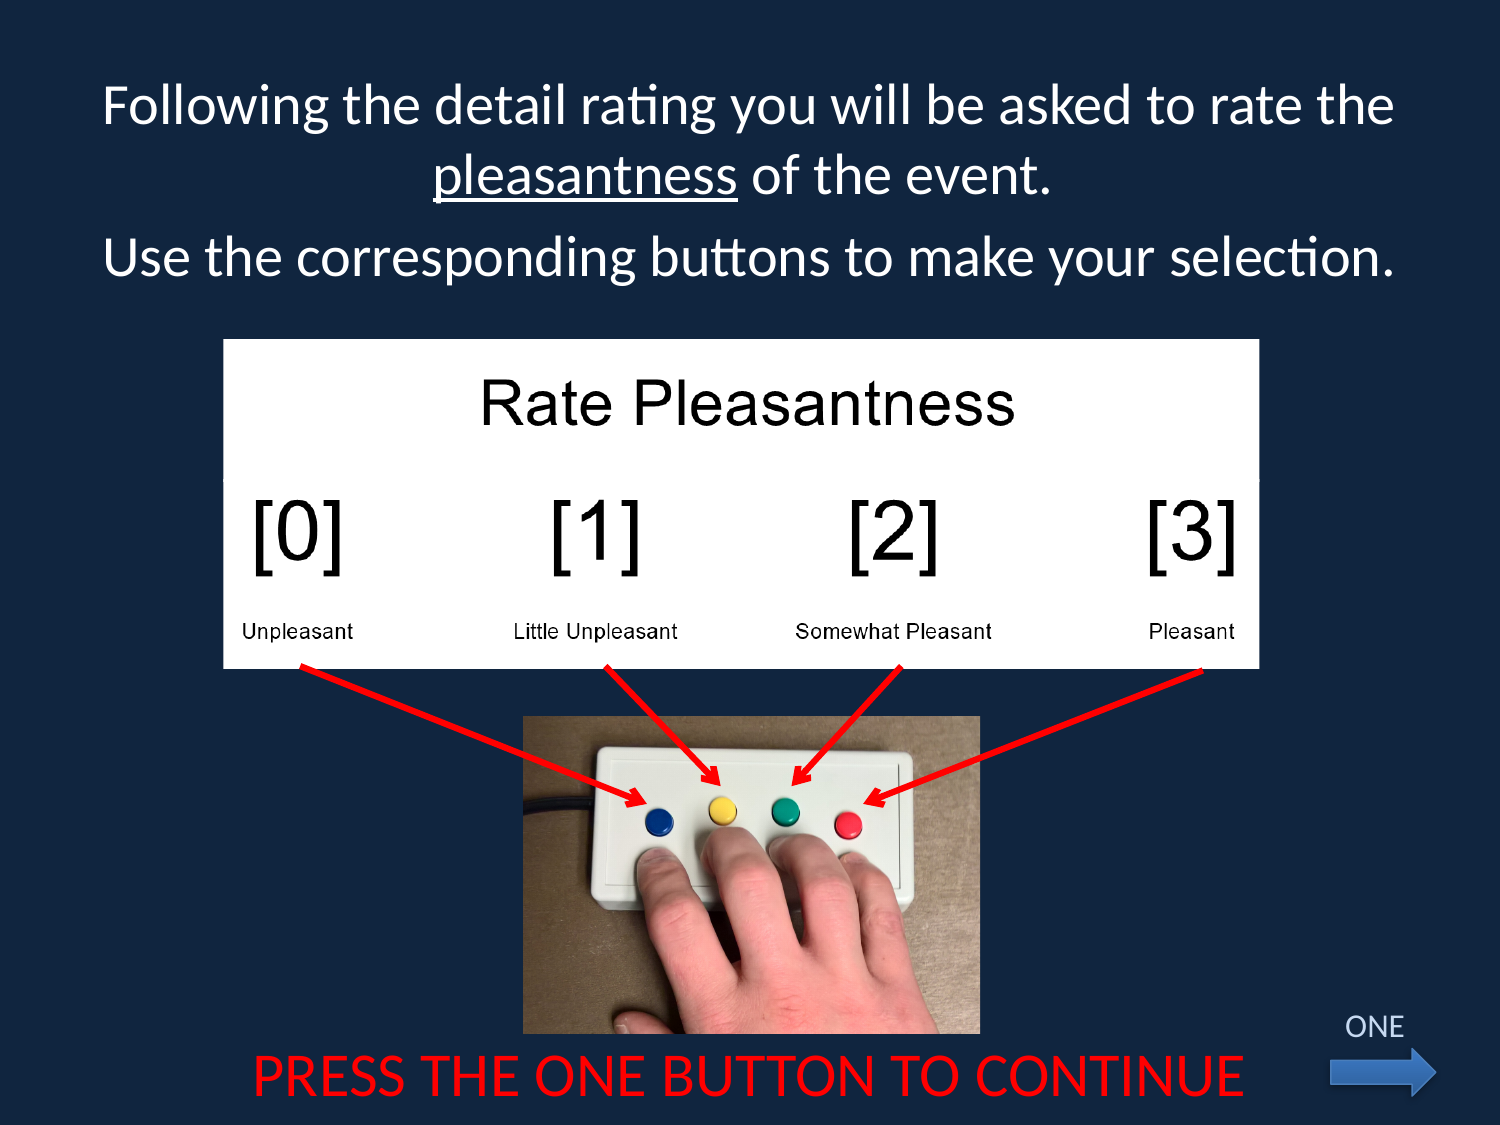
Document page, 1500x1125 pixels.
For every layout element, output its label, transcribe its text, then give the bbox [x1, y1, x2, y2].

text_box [299, 665, 648, 805]
text_box ONE [1249, 996, 1500, 1125]
picture [522, 716, 981, 1035]
text_box PRESS THE ONE BUTTON TO CONTINUE [0, 1017, 1249, 1125]
picture [223, 338, 1260, 669]
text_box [605, 665, 721, 787]
list Following the detail rating you will be asked to rate the pleasantness of the event. Use the corresponding buttons to make your selection. [29, 58, 1470, 970]
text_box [791, 665, 902, 787]
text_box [862, 670, 1204, 805]
